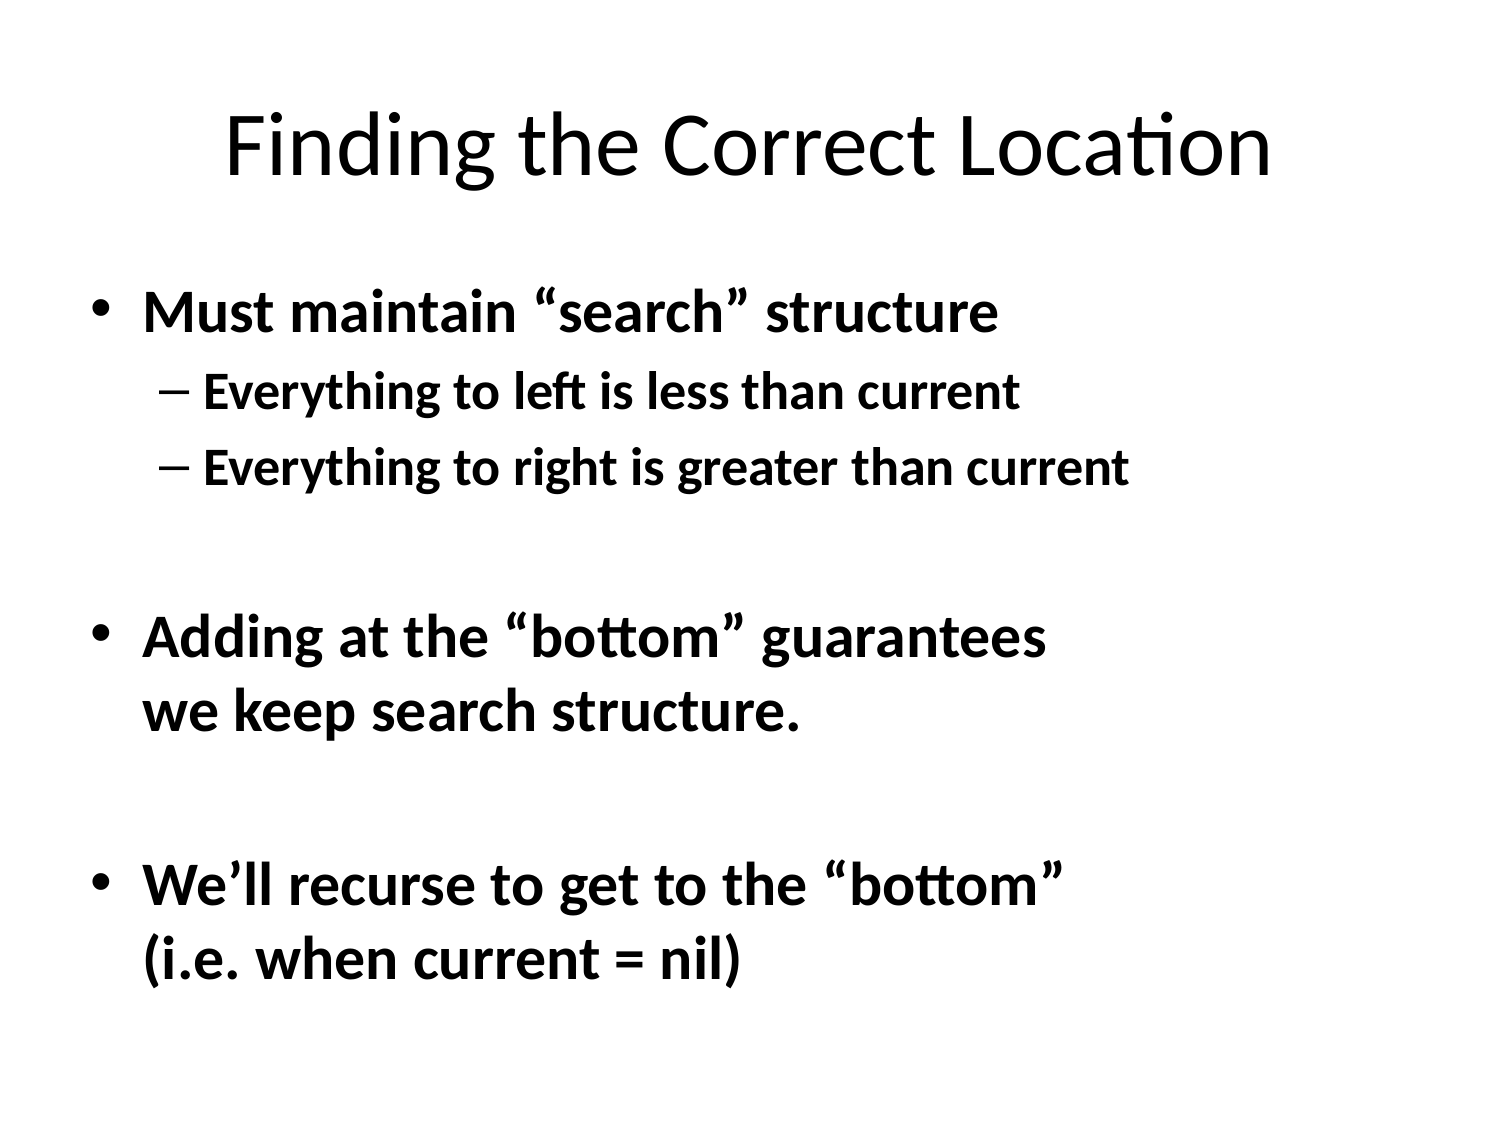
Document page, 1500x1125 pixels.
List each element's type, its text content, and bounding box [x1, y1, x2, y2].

list Must maintain “search” structure Everything to left is less than current Everything to right is greater than current Adding at the “bottom” guarantees we keep search structure. We’ll recurse to get to the “bottom” (i.e. when current = nil) [75, 262, 1425, 1005]
title Finding the Correct Location [75, 45, 1425, 233]
